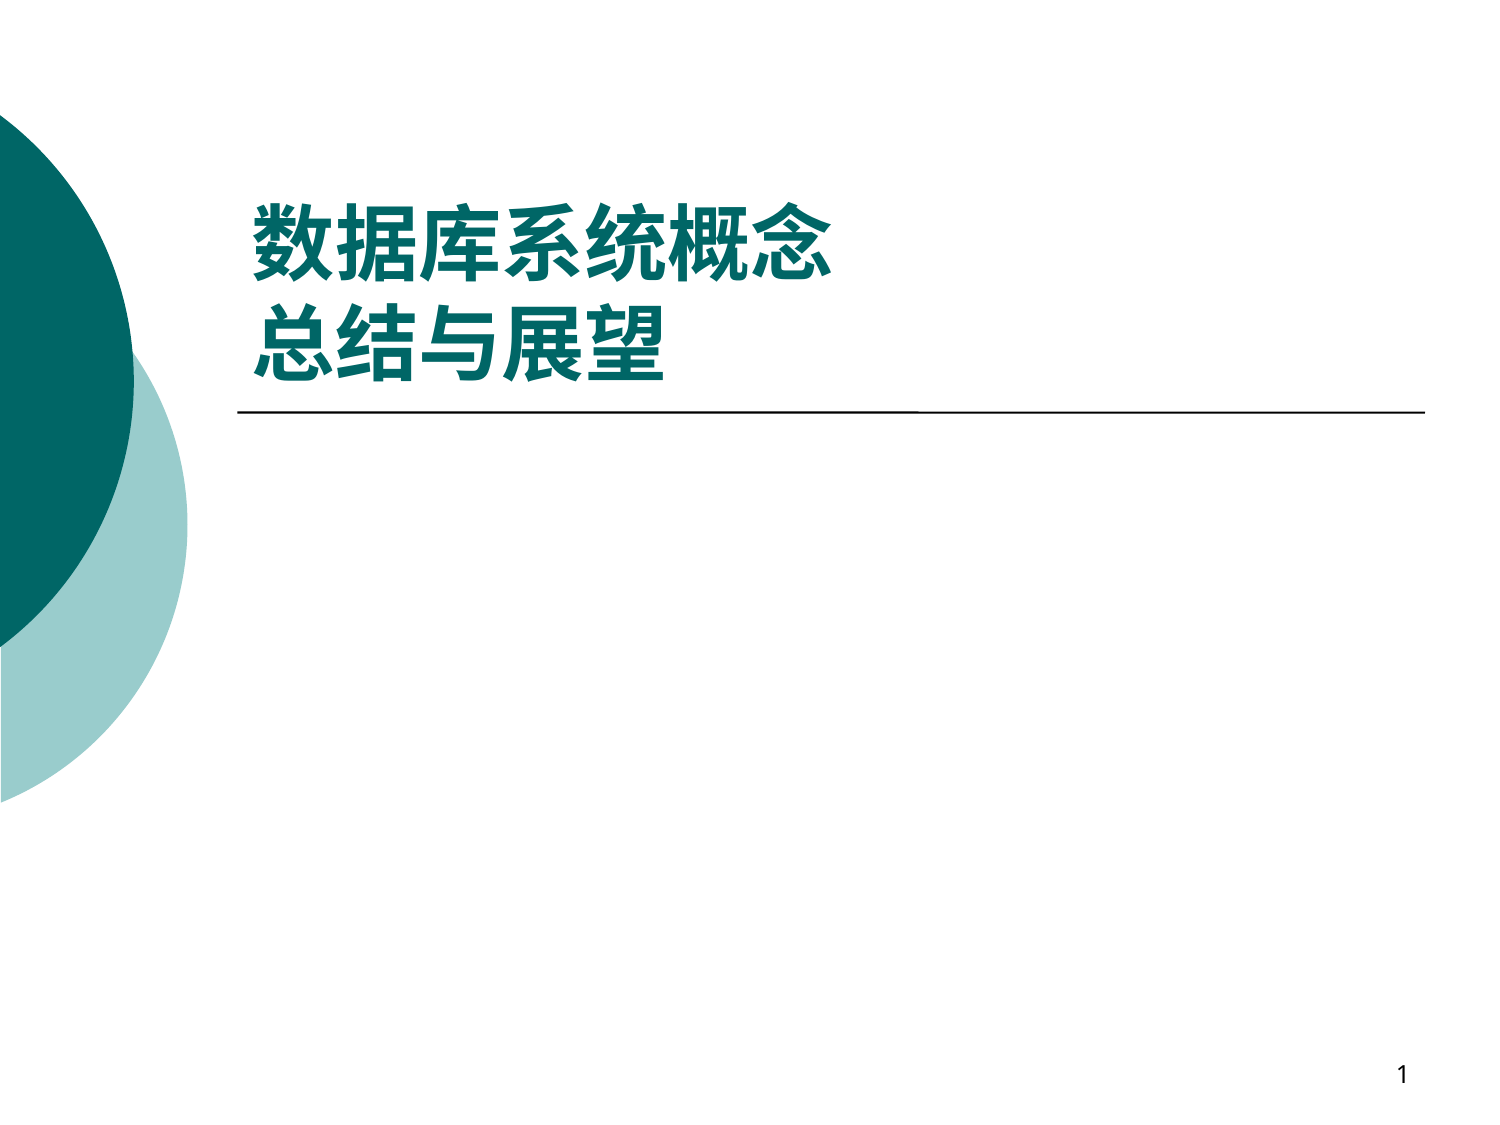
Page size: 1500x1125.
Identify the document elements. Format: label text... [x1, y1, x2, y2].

title 数据库系统概念 总结与展望 [236, 161, 1425, 399]
slide_number 1 [1074, 1025, 1425, 1100]
